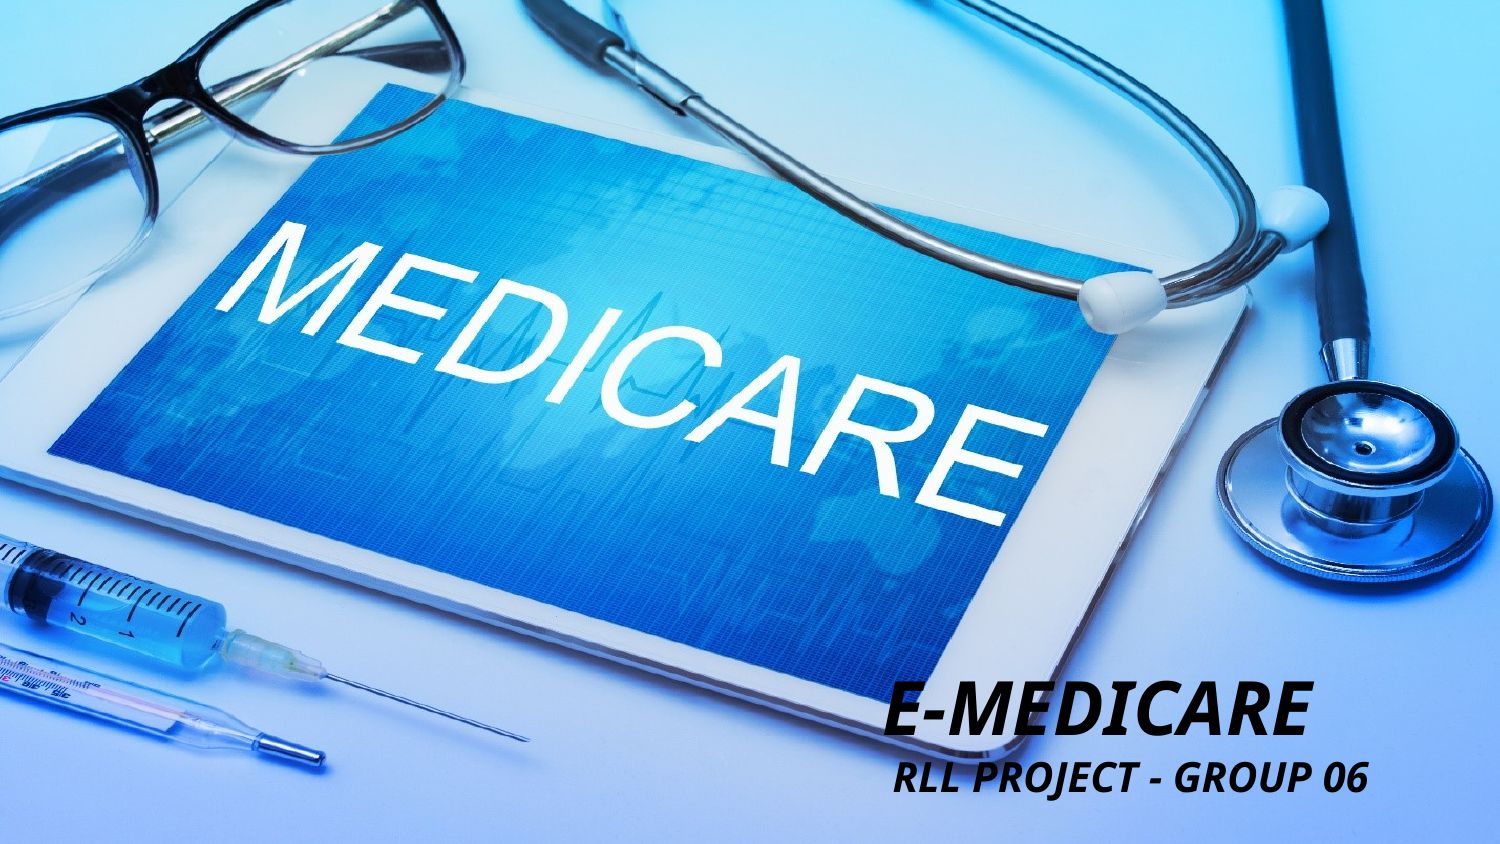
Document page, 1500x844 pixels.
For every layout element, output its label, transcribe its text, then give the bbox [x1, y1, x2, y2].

picture [0, 0, 1500, 844]
title E-Medicare RLL Project - Group 06 [867, 645, 1500, 819]
